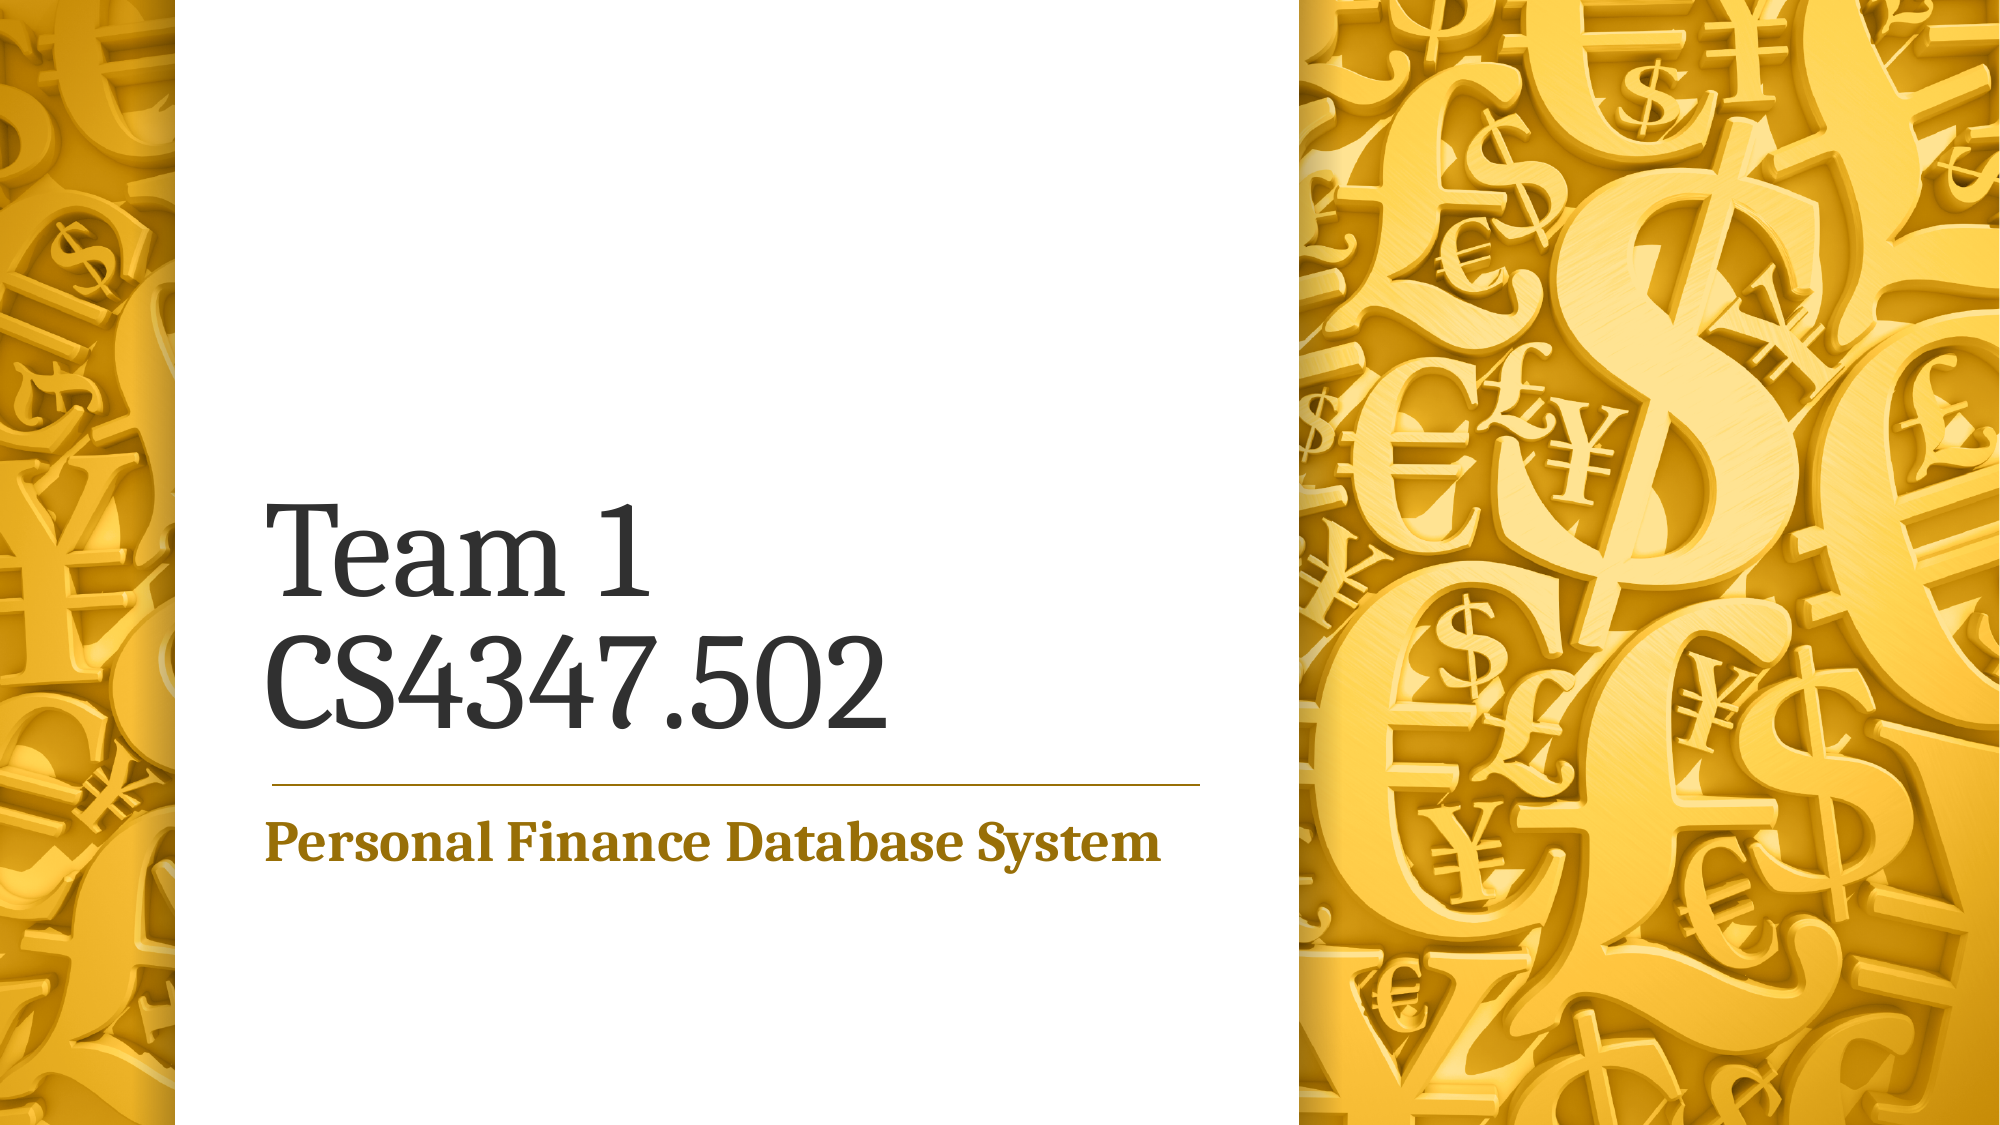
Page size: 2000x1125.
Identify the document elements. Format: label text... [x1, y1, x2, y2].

subtitle Personal Finance Database System [249, 803, 1225, 1012]
picture [1299, 0, 2000, 1125]
title Team 1 CS4347.502 [249, 262, 1225, 763]
picture [0, 0, 175, 1125]
